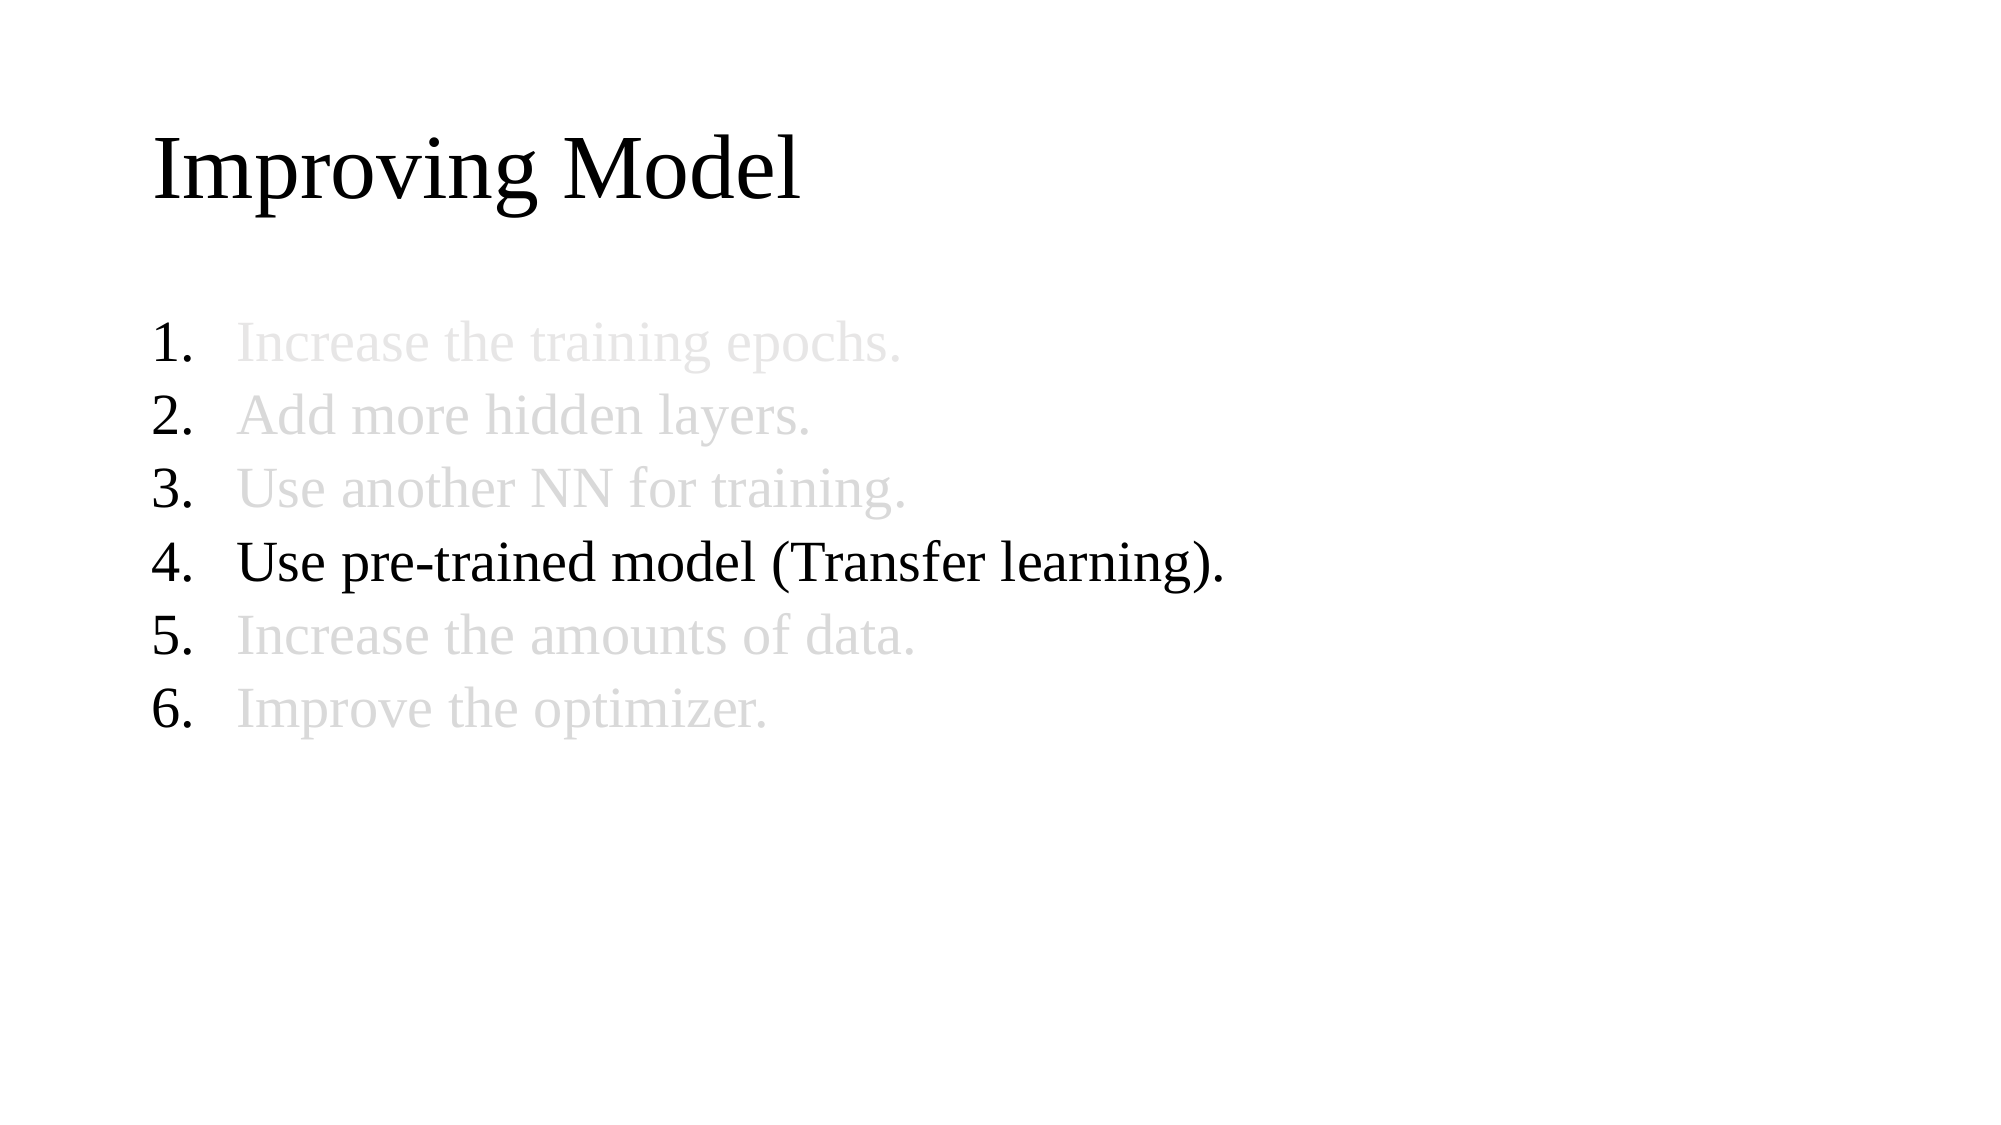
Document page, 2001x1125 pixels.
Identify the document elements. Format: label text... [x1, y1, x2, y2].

list Increase the training epochs. Add more hidden layers. Use another NN for training. Use pre-trained model (Transfer learning). Increase the amounts of data. Improve the optimizer. [61, 303, 1787, 1017]
title Improving Model [137, 59, 1863, 278]
